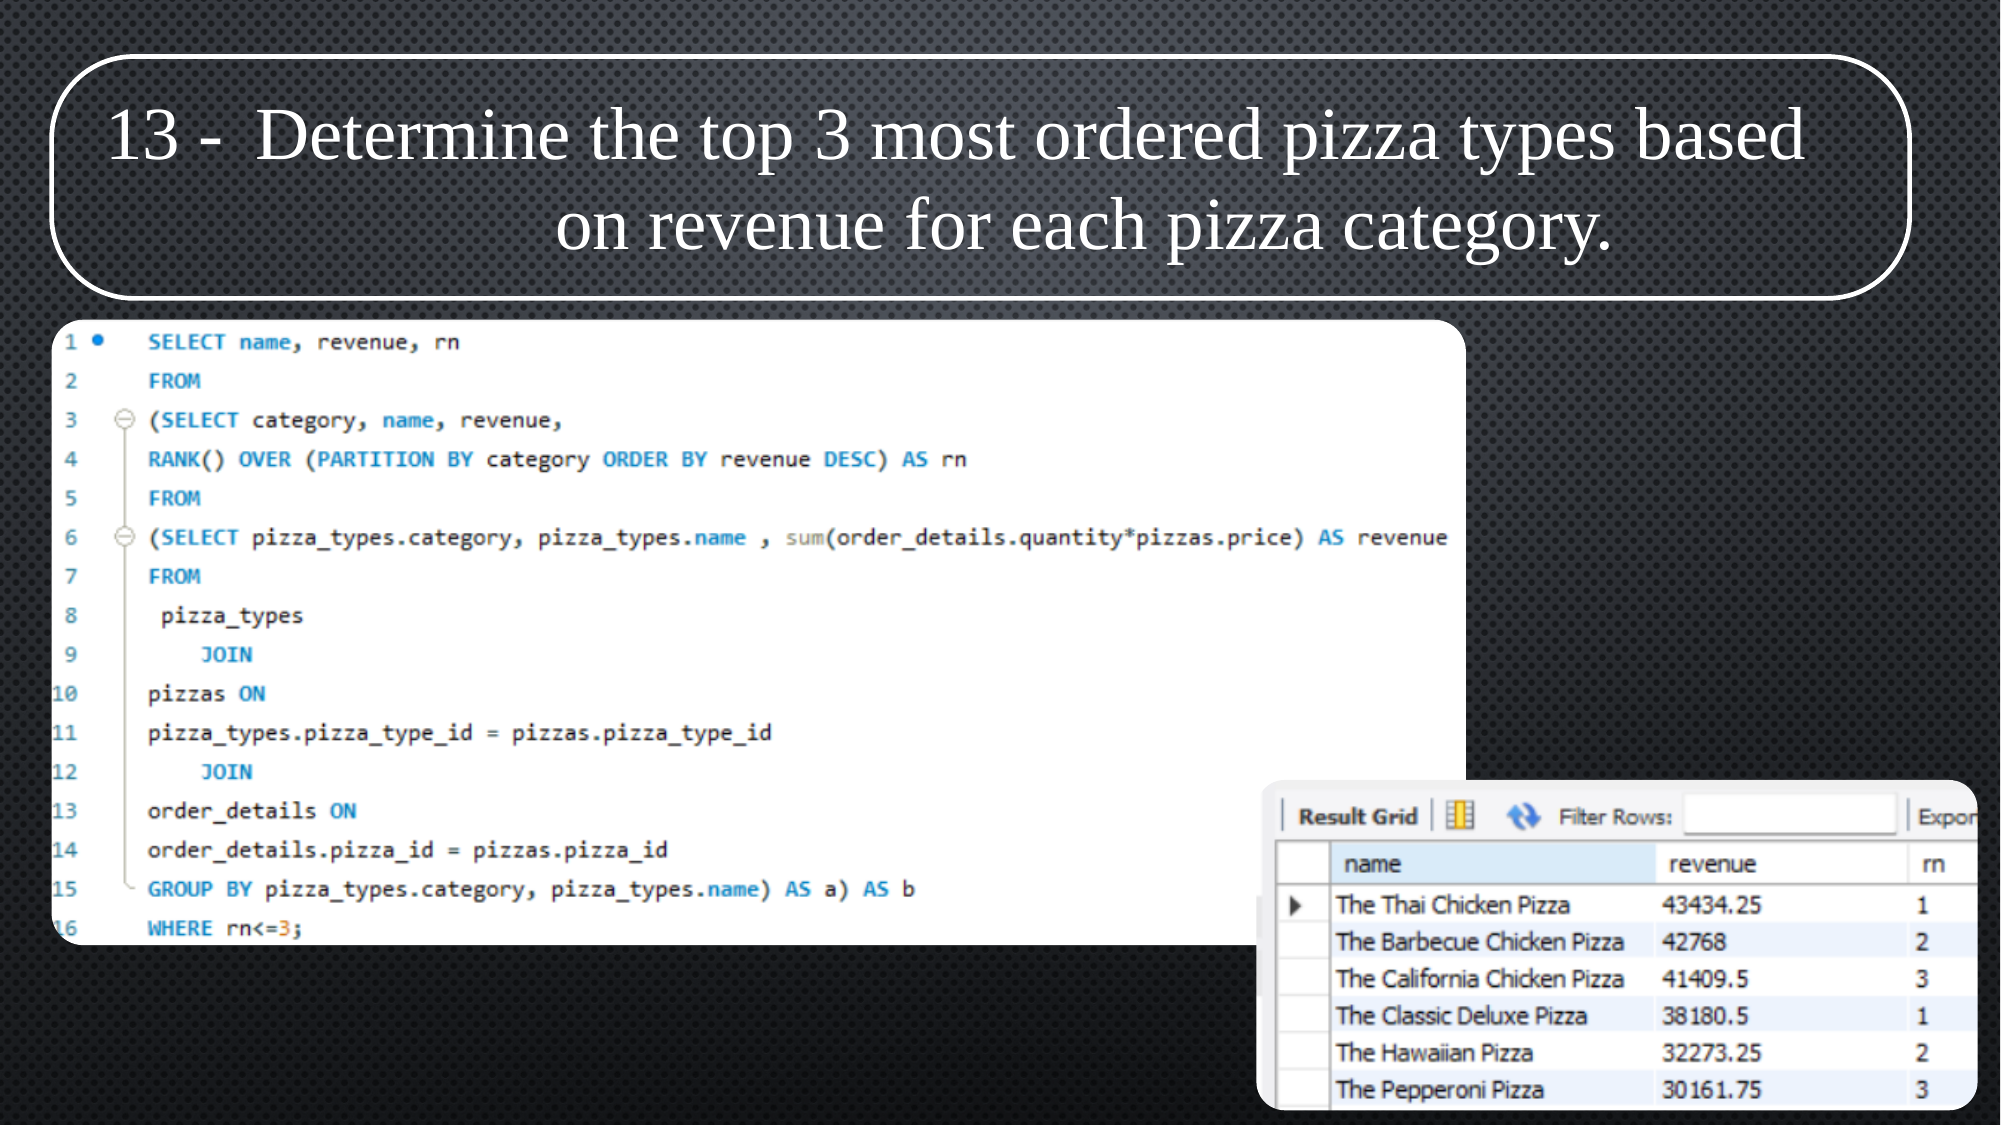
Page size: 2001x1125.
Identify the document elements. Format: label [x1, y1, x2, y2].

text_box [1886, 77, 1897, 90]
picture [51, 319, 1978, 1111]
text_box [1890, 265, 1897, 273]
text_box [50, 54, 1912, 300]
